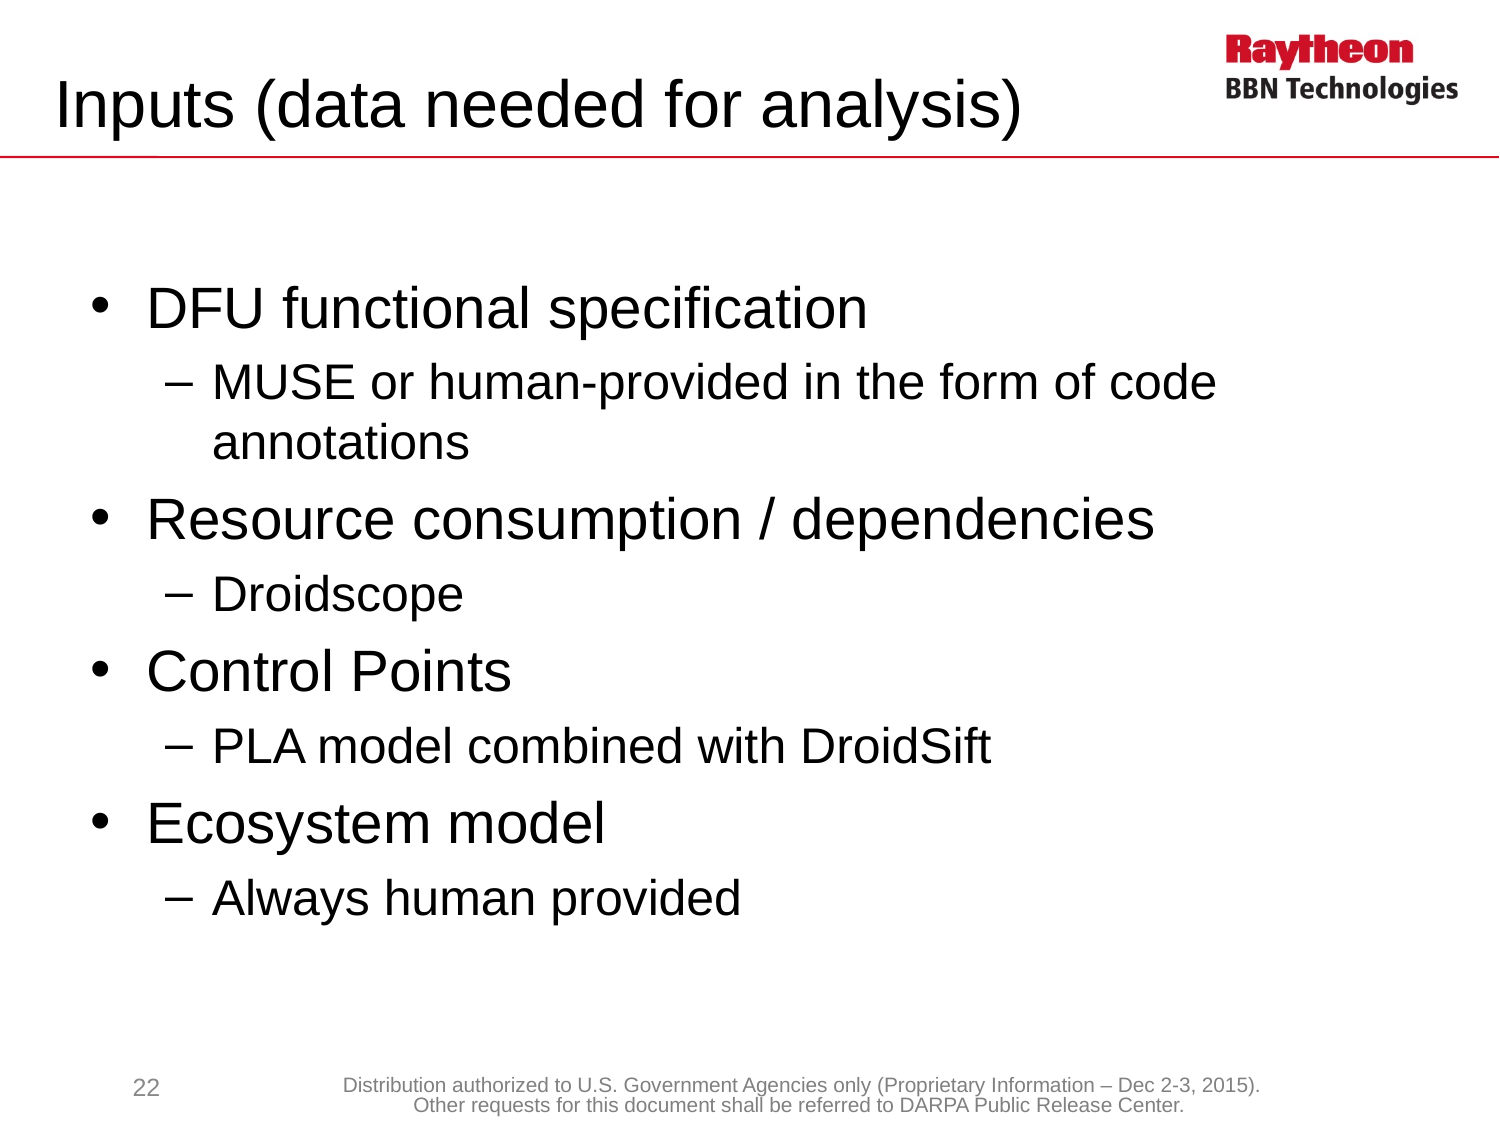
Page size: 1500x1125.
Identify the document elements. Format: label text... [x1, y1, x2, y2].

title Inputs (data needed for analysis) [39, 44, 1390, 158]
list DFU functional specification MUSE or human-provided in the form of code annotations Resource consumption / dependencies Droidscope Control Points PLA model combined with DroidSift Ecosystem model Always human provided [74, 262, 1426, 1006]
slide_number 22 [42, 1056, 251, 1116]
picture [1222, 31, 1460, 108]
